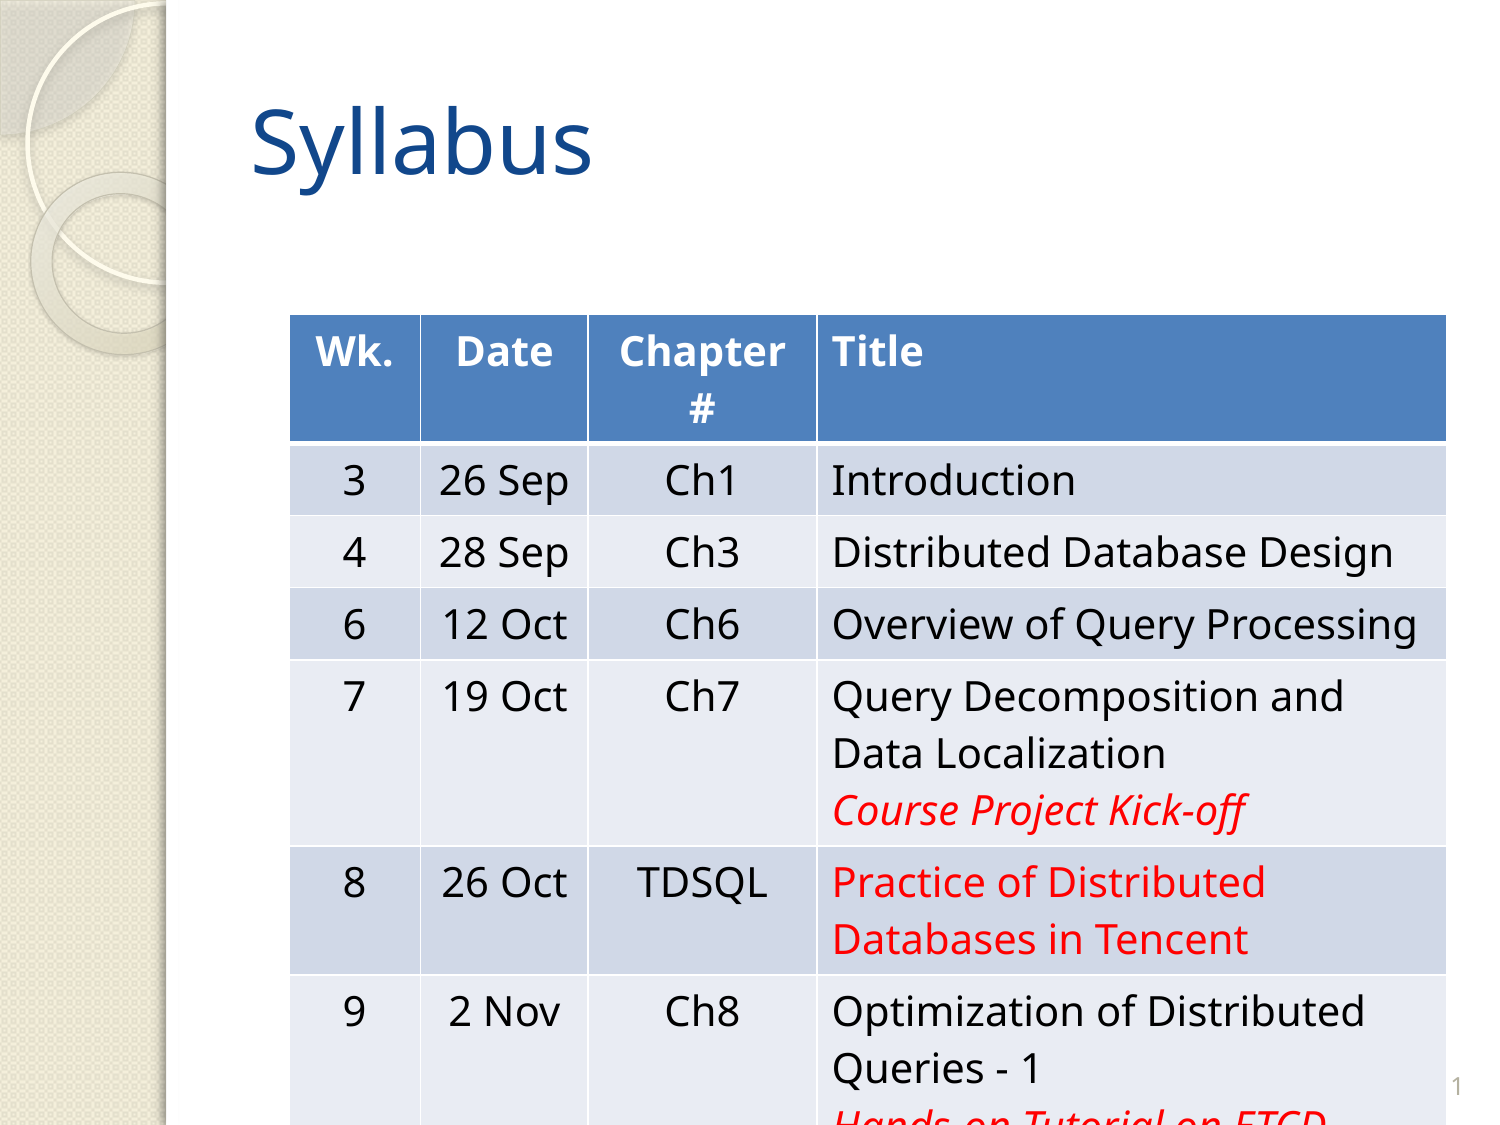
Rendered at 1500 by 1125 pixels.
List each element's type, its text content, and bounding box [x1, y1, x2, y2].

table_cell Introduction [818, 446, 1446, 515]
table_cell 12 Oct [421, 588, 587, 659]
table_cell 26 Sep [421, 446, 587, 515]
slide_number 11 [1448, 1034, 1488, 1113]
table_cell Ch3 [589, 516, 816, 587]
table_cell 3 [290, 446, 420, 515]
table_cell 19 Oct [421, 661, 587, 845]
table_cell 2 Nov [421, 976, 587, 1125]
table_cell Distributed Database Design [818, 516, 1446, 587]
table_cell 6 [290, 588, 420, 659]
table_cell Ch8 [589, 976, 816, 1125]
table_cell 4 [290, 516, 420, 587]
table_cell Practice of Distributed Databases in Tencent [818, 847, 1446, 974]
table_cell Ch7 [589, 661, 816, 845]
table_cell Overview of Query Processing [818, 588, 1446, 659]
table_header Chapter # [589, 315, 816, 441]
table_cell Ch6 [589, 588, 816, 659]
title Syllabus [235, 45, 1466, 233]
table_cell 8 [290, 847, 420, 974]
table_cell 7 [290, 661, 420, 845]
table_cell TDSQL [589, 847, 816, 974]
table_header Date [421, 315, 587, 441]
table_cell 28 Sep [421, 516, 587, 587]
table_cell 9 [290, 976, 420, 1125]
table_cell Ch1 [589, 446, 816, 515]
table_header Title [818, 315, 1446, 441]
table_cell Optimization of Distributed Queries - 1 Hands-on Tutorial on ETCD [818, 976, 1446, 1125]
table_cell 26 Oct [421, 847, 587, 974]
table_cell Query Decomposition and Data Localization Course Project Kick-off [818, 661, 1446, 845]
table_header Wk. [290, 315, 420, 441]
